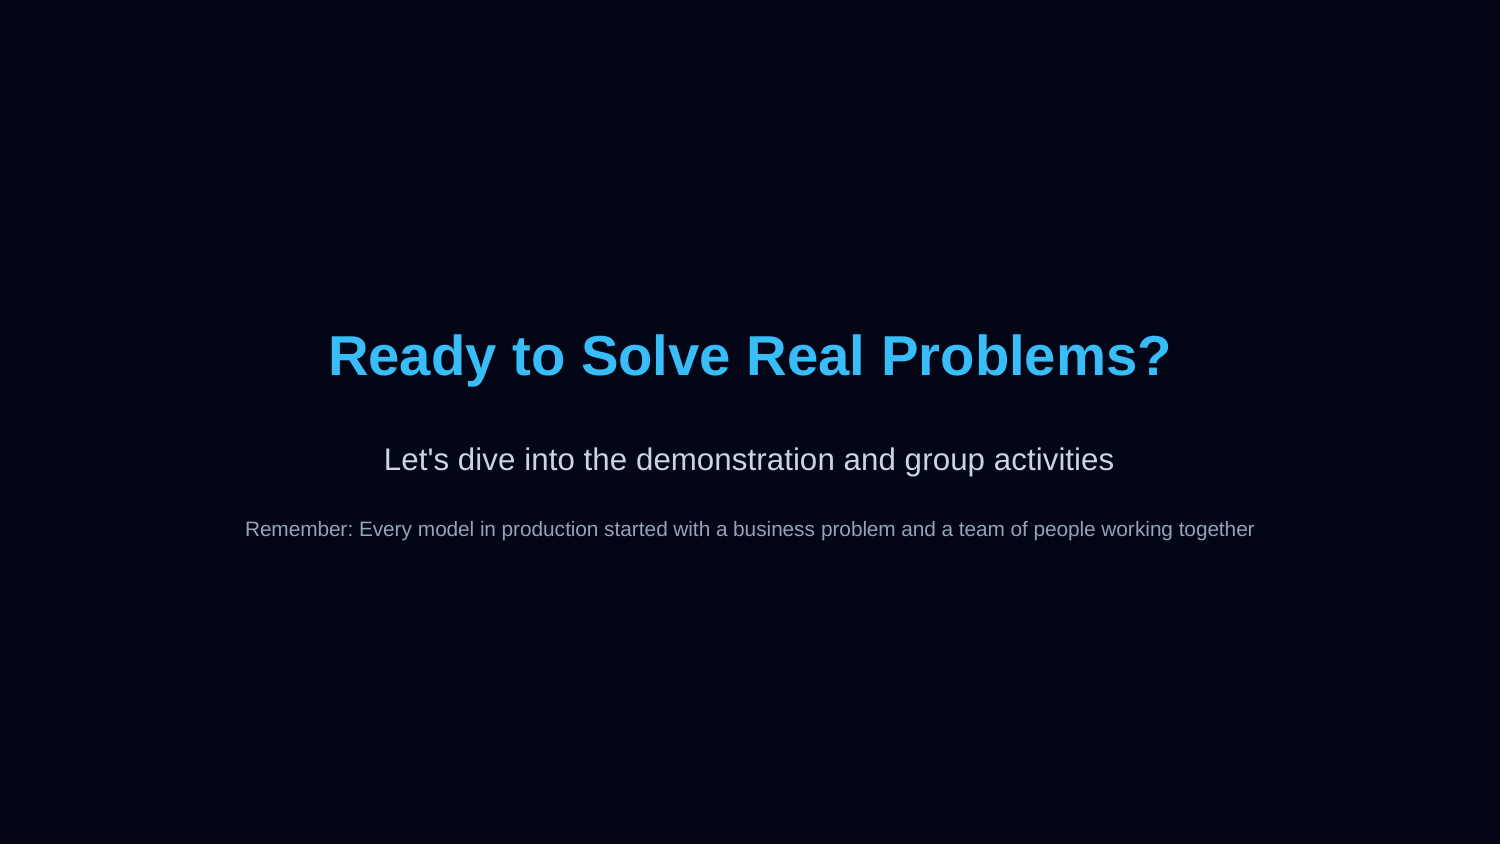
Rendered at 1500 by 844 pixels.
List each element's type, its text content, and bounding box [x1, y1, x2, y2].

text_box Let's dive into the demonstration and group activities [379, 424, 1121, 477]
text_box Ready to Solve Real Problems? [319, 307, 1181, 387]
text_box Remember: Every model in production started with a business problem and a team of people working together [206, 505, 1294, 541]
